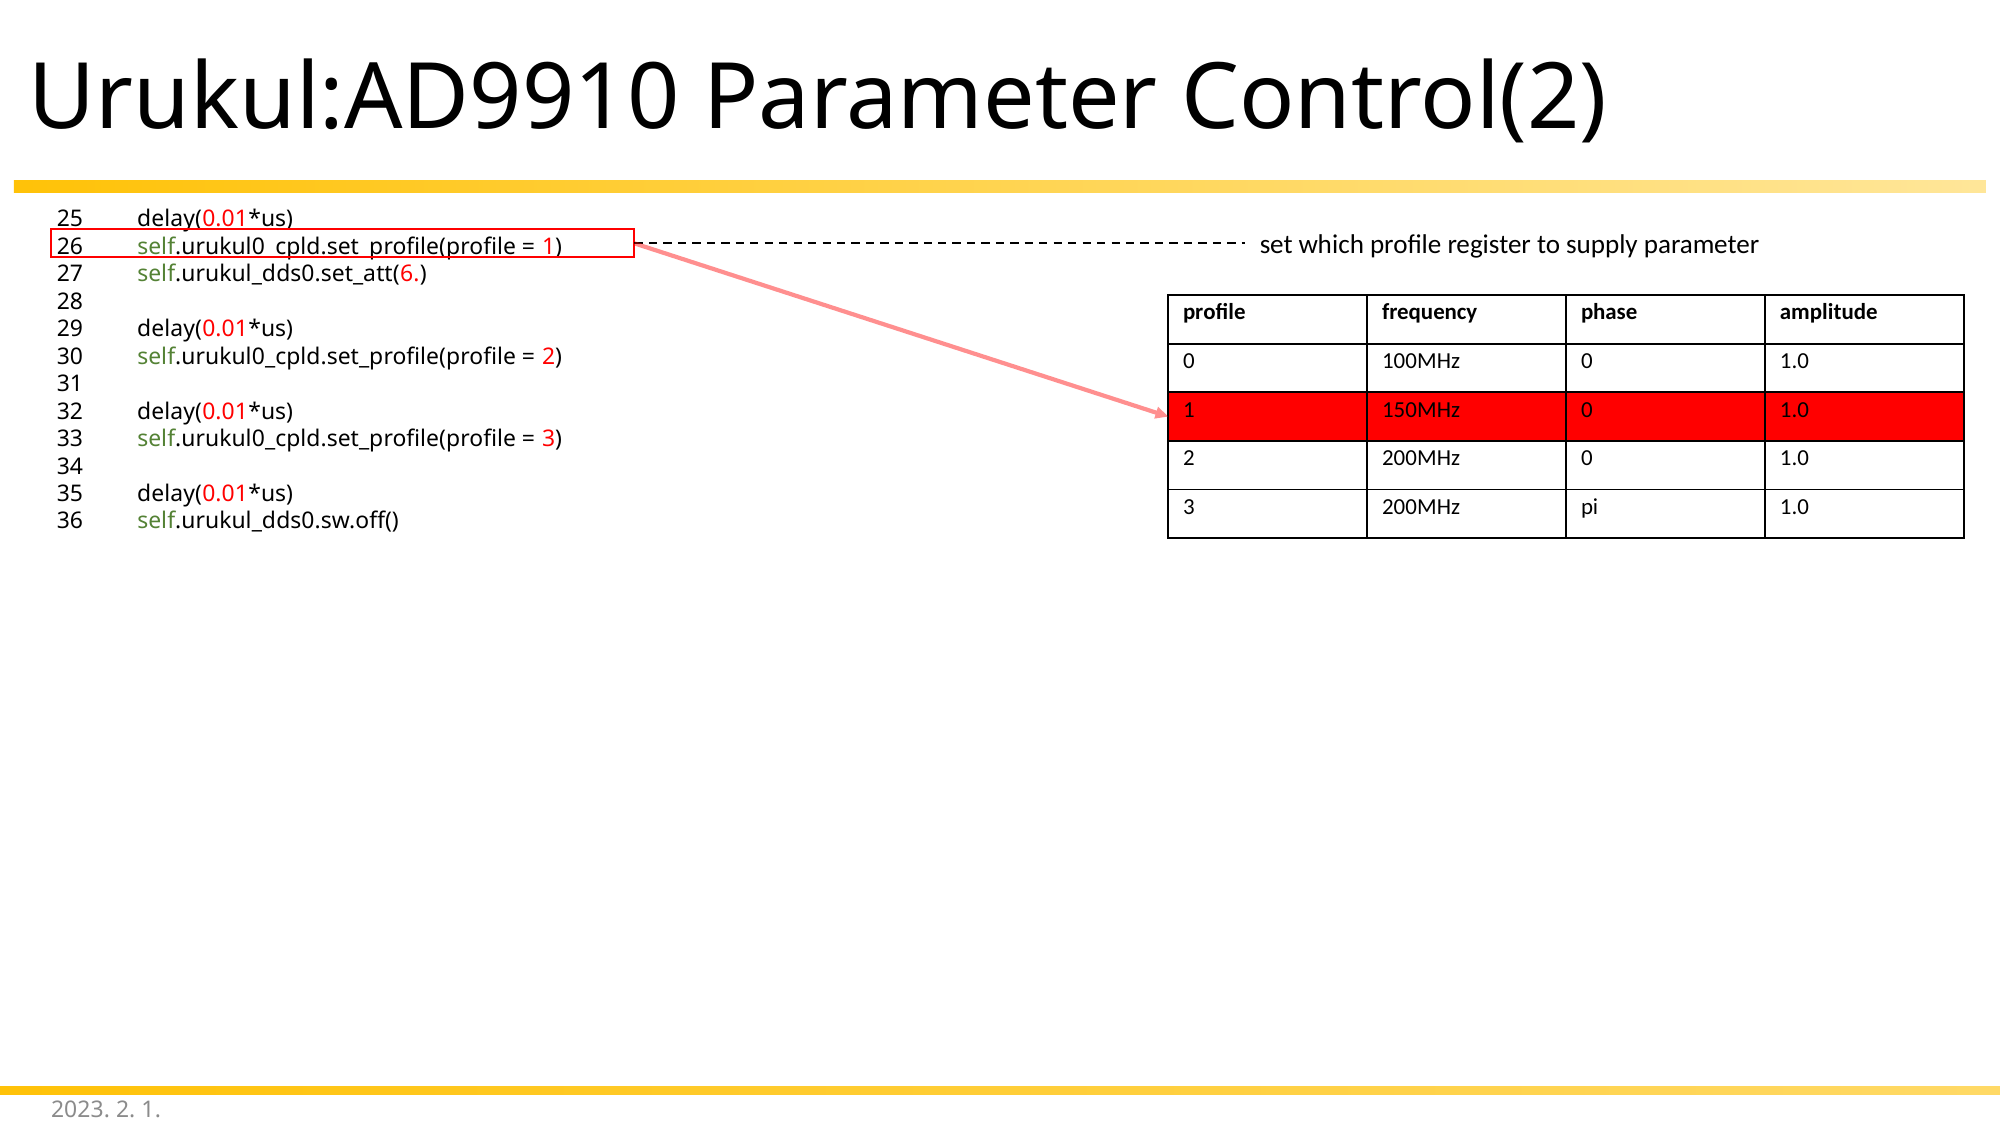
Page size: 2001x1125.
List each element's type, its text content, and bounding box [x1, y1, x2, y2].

table_cell 0 [1567, 442, 1764, 489]
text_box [1786, 180, 1791, 192]
table_cell 0 [1169, 345, 1366, 391]
table_header frequency [1368, 296, 1565, 343]
table_cell 1.0 [1766, 490, 1963, 537]
table_header phase [1567, 296, 1764, 343]
table_cell 3 [1169, 490, 1366, 537]
title Urukul:AD9910 Parameter Control(2) [13, 25, 1986, 173]
table_cell 1.0 [1766, 442, 1963, 489]
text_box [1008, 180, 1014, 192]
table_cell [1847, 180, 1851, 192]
table_cell 0 [1567, 393, 1764, 440]
table_cell 200MHz [1368, 442, 1565, 489]
text_box set which profile register to supply parameter [1244, 219, 1844, 267]
table_header amplitude [1766, 296, 1963, 343]
table_cell 200MHz [1368, 490, 1565, 537]
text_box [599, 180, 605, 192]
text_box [1416, 180, 1423, 192]
table_cell 100MHz [1368, 345, 1565, 391]
table_cell 150MHz [1368, 393, 1565, 440]
table_cell 1.0 [1766, 393, 1963, 440]
table_cell pi [1567, 490, 1764, 537]
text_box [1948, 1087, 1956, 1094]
table_cell 1 [1169, 393, 1366, 440]
text_box [50, 228, 635, 258]
slide_number 2023. 2. 1. [36, 1078, 486, 1125]
table_cell 2 [1169, 442, 1366, 489]
table_cell 0 [1567, 345, 1764, 391]
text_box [634, 243, 1169, 417]
text_box 25 delay(0.01*us) 26 self.urukul0_cpld.set_profile(profile = 1) 27 self.urukul_dds0.set_att(6.) 28 29 delay(0.01*us) 30 self.urukul0_cpld.set_profile(profile = 2) 31 32 delay(0.01*us) 33 self.urukul0_cpld.set_profile(profile = 3) 34 35 delay(0.01*us) 36 self.urukul_dds0.sw.off() [36, 196, 1036, 541]
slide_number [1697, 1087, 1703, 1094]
table_cell 1.0 [1766, 345, 1963, 391]
table_header profile [1169, 296, 1366, 343]
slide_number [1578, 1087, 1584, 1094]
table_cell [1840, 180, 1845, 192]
